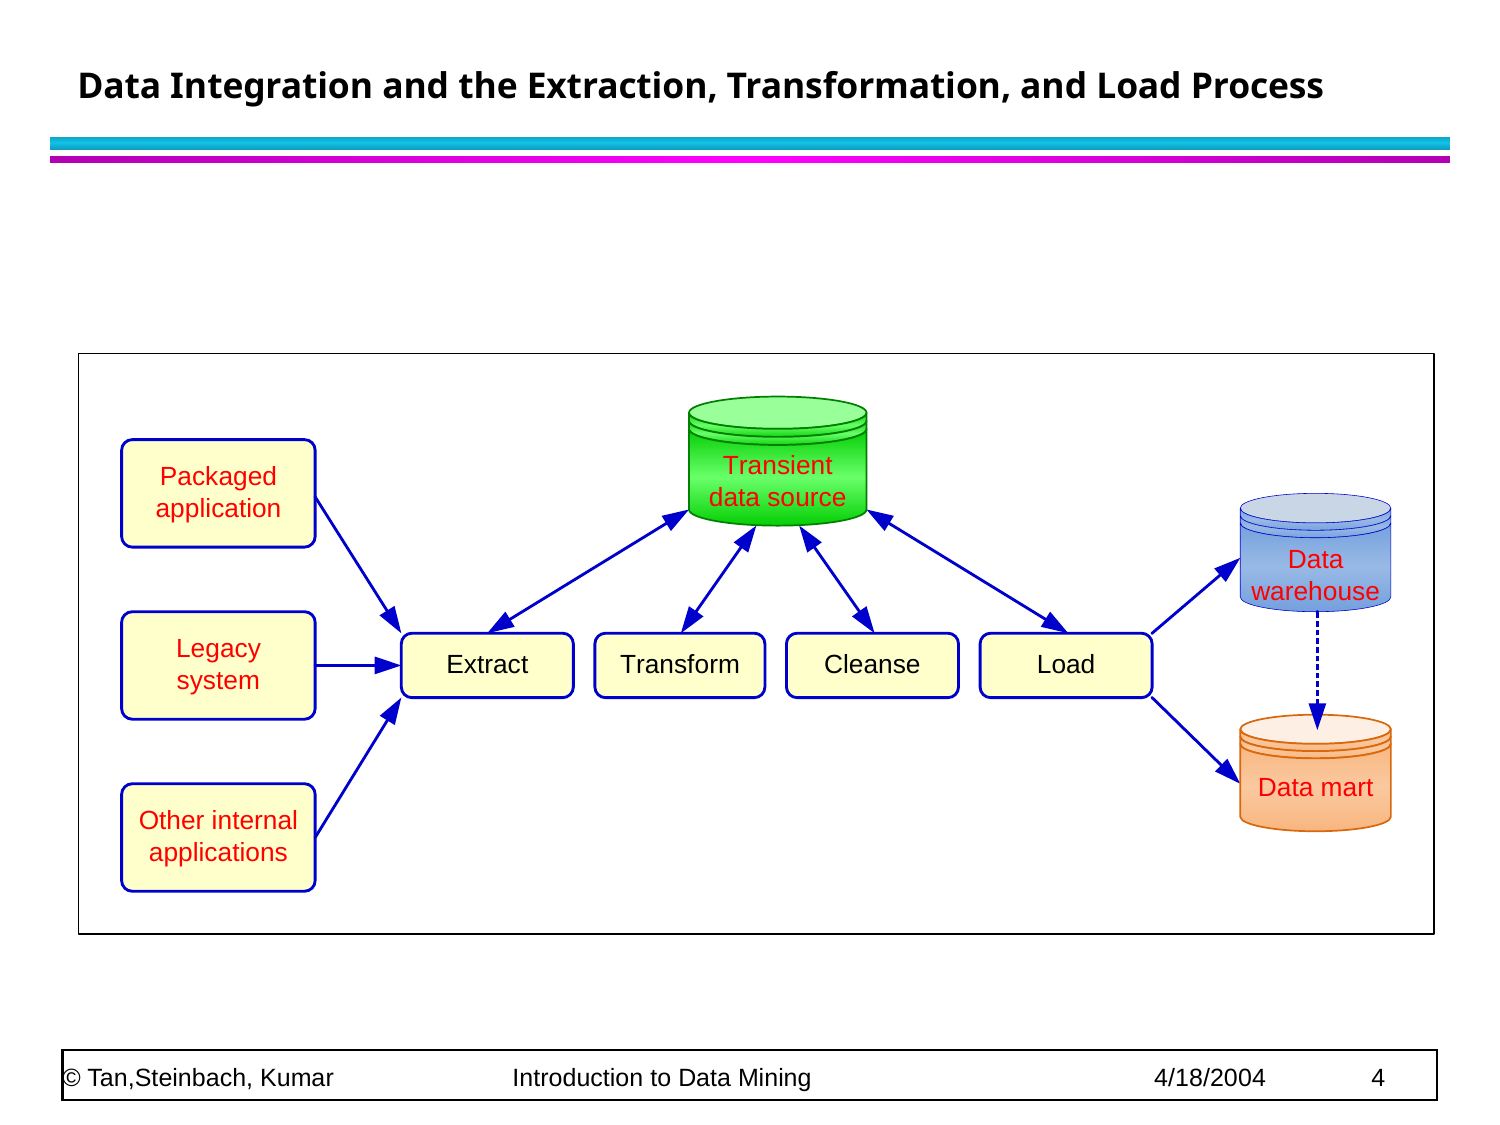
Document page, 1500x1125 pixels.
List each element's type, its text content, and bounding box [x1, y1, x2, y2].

title Data Integration and the Extraction, Transformation, and Load Process [62, 24, 1421, 113]
picture [74, 349, 1438, 938]
